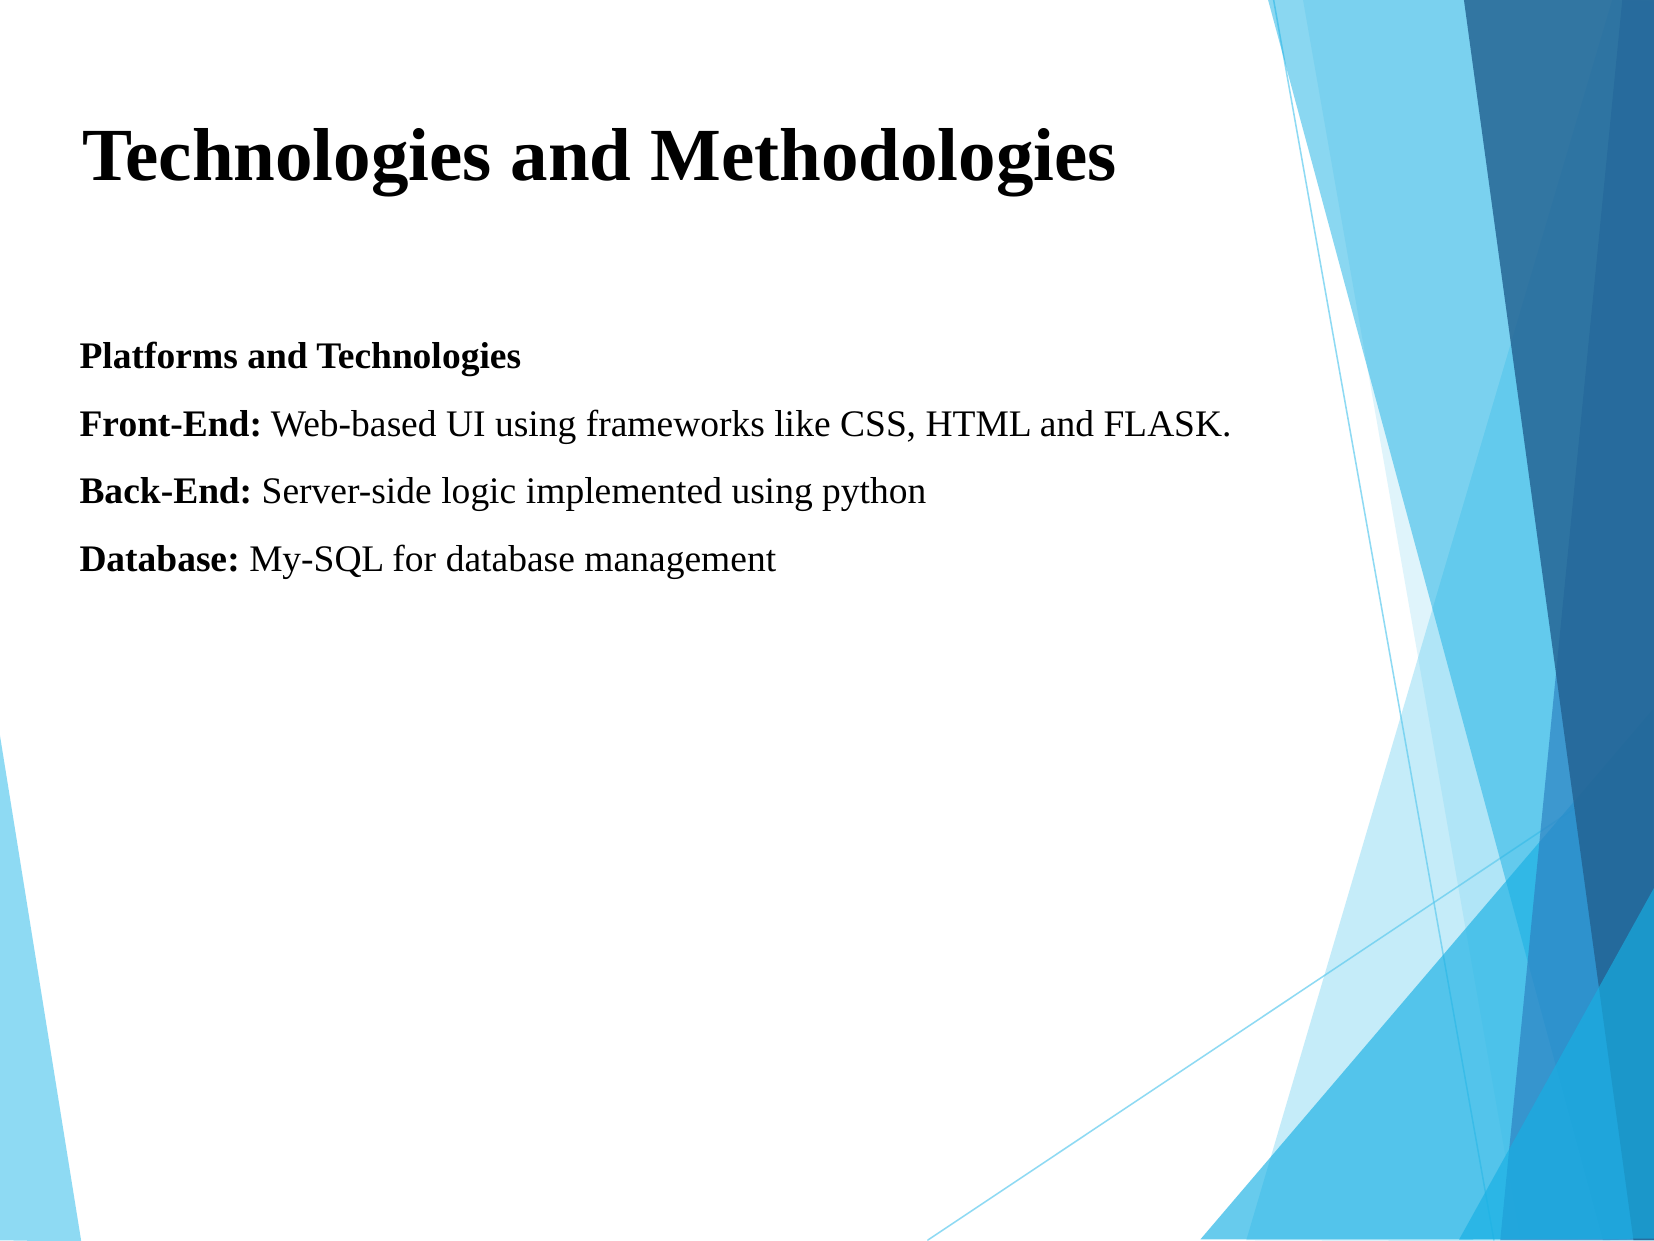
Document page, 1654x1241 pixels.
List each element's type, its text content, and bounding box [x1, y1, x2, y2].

text_box Technologies and Methodologies [82, 49, 1571, 257]
text_box Platforms and Technologies Front-End: Web-based UI using frameworks like CSS, HTML and FLASK. Back-End: Server-side logic implemented using python Database: My-SQL for database management [64, 301, 1571, 1222]
